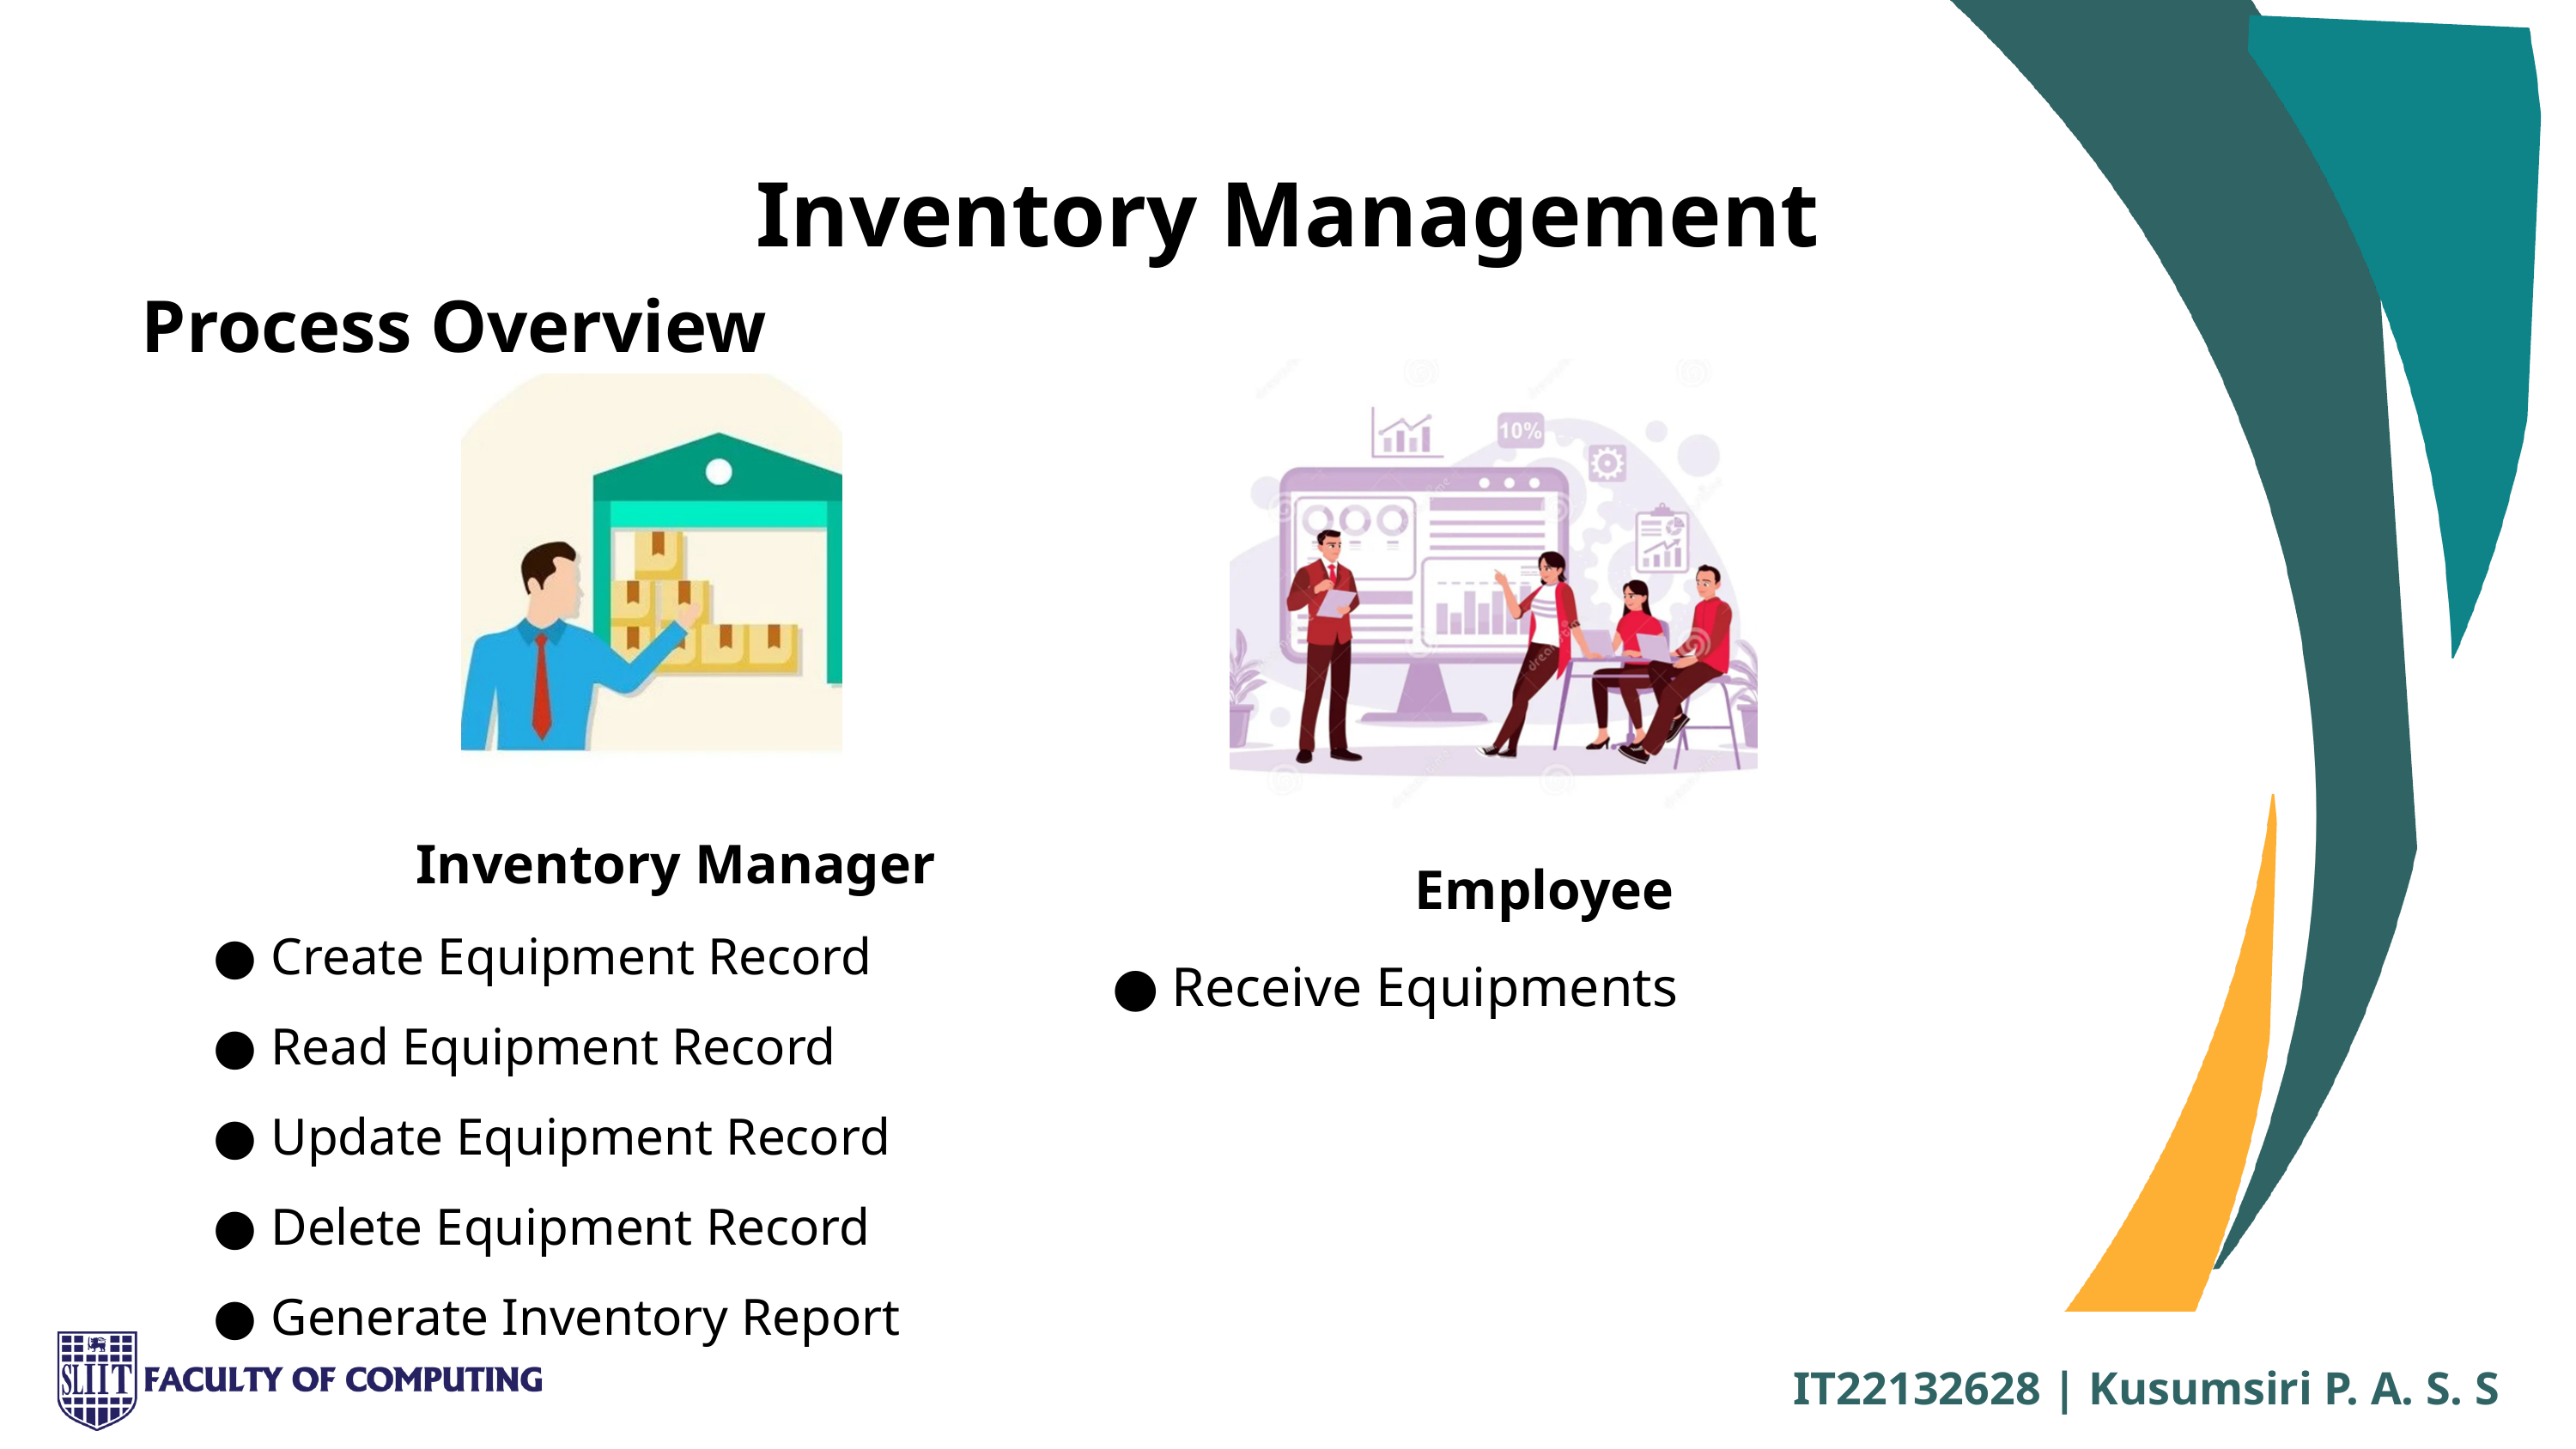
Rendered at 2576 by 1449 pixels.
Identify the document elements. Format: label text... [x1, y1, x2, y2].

picture [461, 373, 878, 811]
text_box Process Overview [141, 269, 1826, 367]
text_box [0, 1311, 2576, 1449]
text_box Inventory Management [556, 143, 1826, 265]
text_box Employee Receive Equipments [1094, 810, 1826, 1283]
picture [1229, 358, 1758, 860]
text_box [1829, 0, 2546, 1311]
text_box Inventory Manager Create Equipment Record Read Equipment Record Update Equipment Record Delete Equipment Record Generate Inventory Report [193, 785, 1095, 1258]
